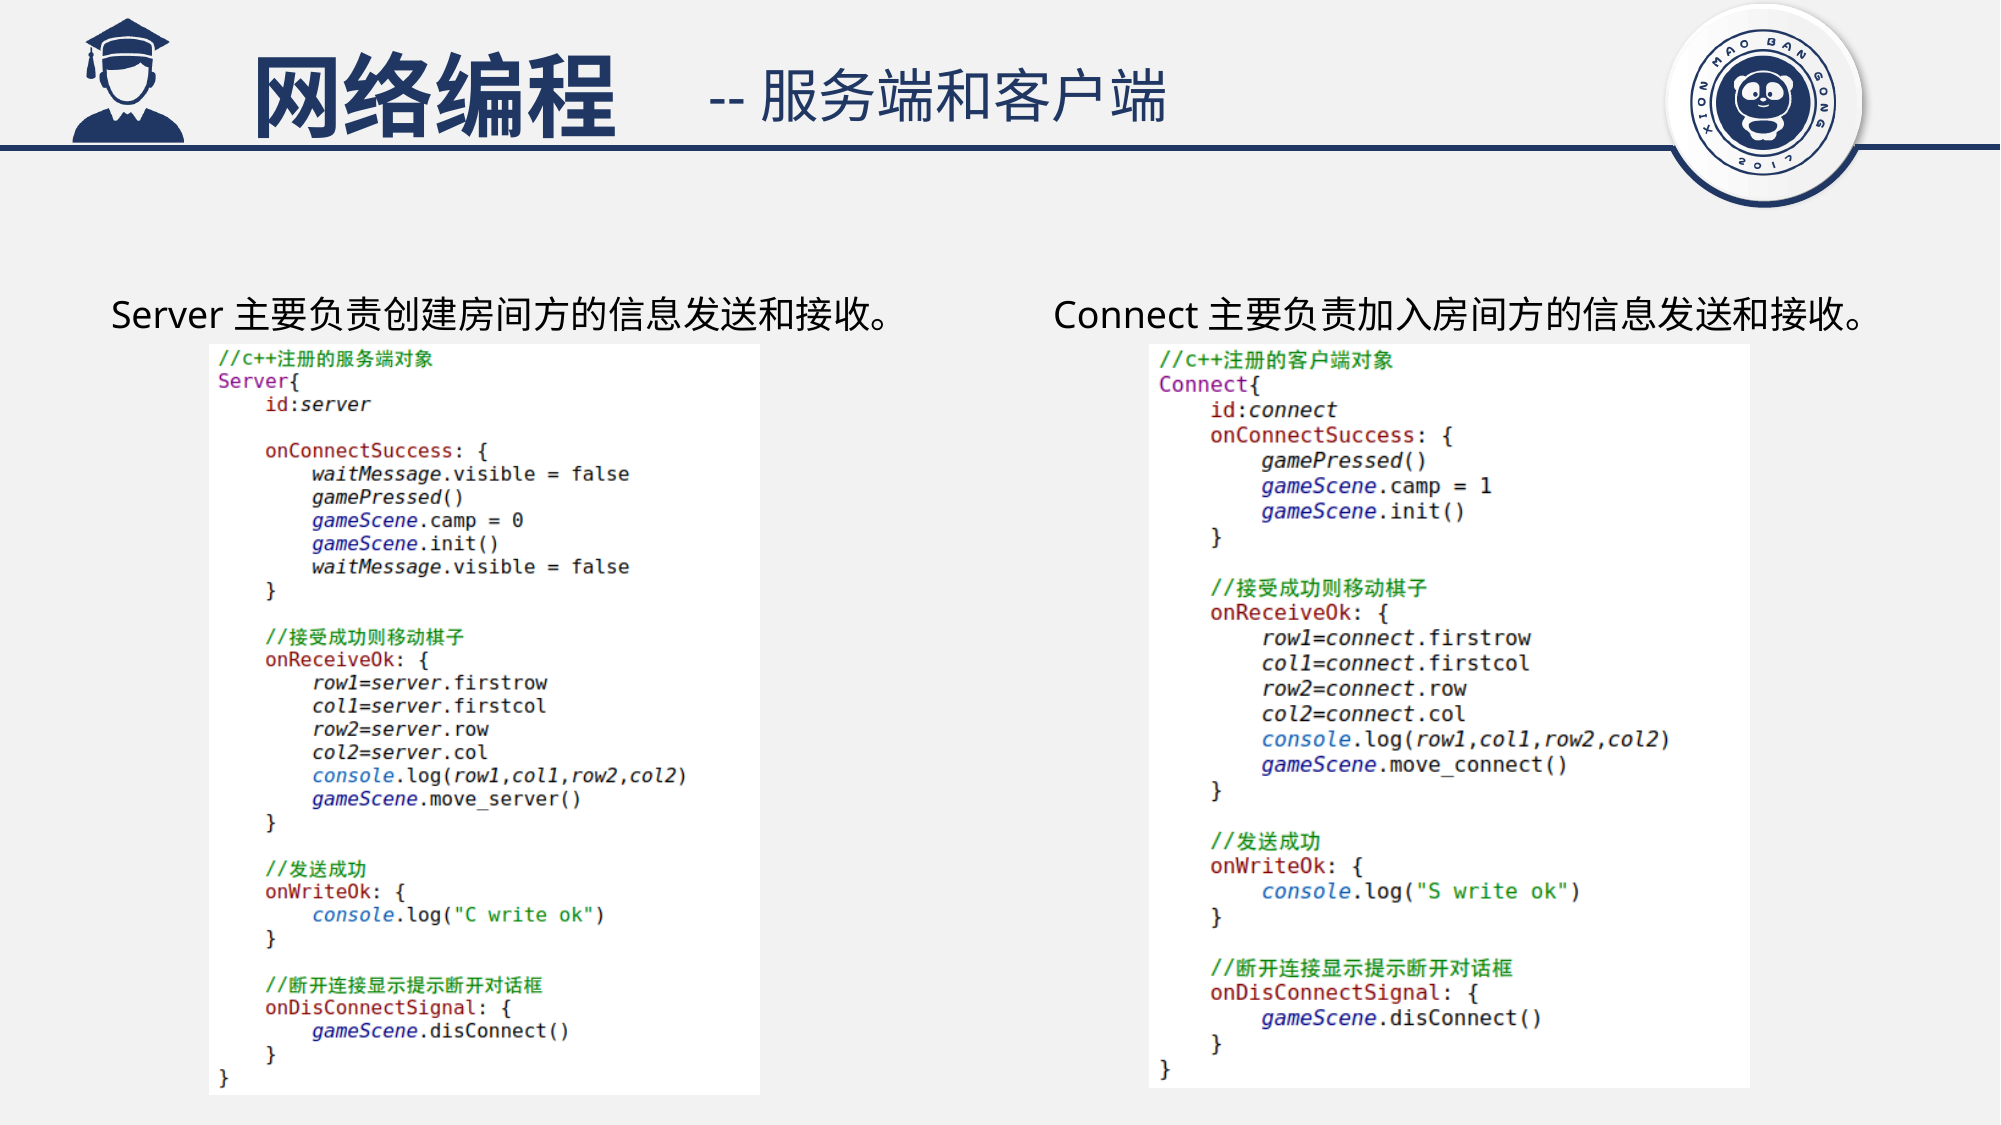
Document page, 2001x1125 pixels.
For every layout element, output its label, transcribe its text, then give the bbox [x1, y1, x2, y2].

picture [1685, 173, 1692, 180]
picture [1149, 344, 1750, 1088]
picture [54, 5, 191, 156]
text_box Server主要负责创建房间方的信息发送和接收。 Connect主要负责加入房间方的信息发送和接收。 [96, 284, 1898, 344]
picture [209, 344, 760, 1095]
picture [1685, 24, 1842, 180]
text_box 网络编程 [161, 15, 892, 173]
text_box --服务端和客户端 [892, 53, 1180, 135]
